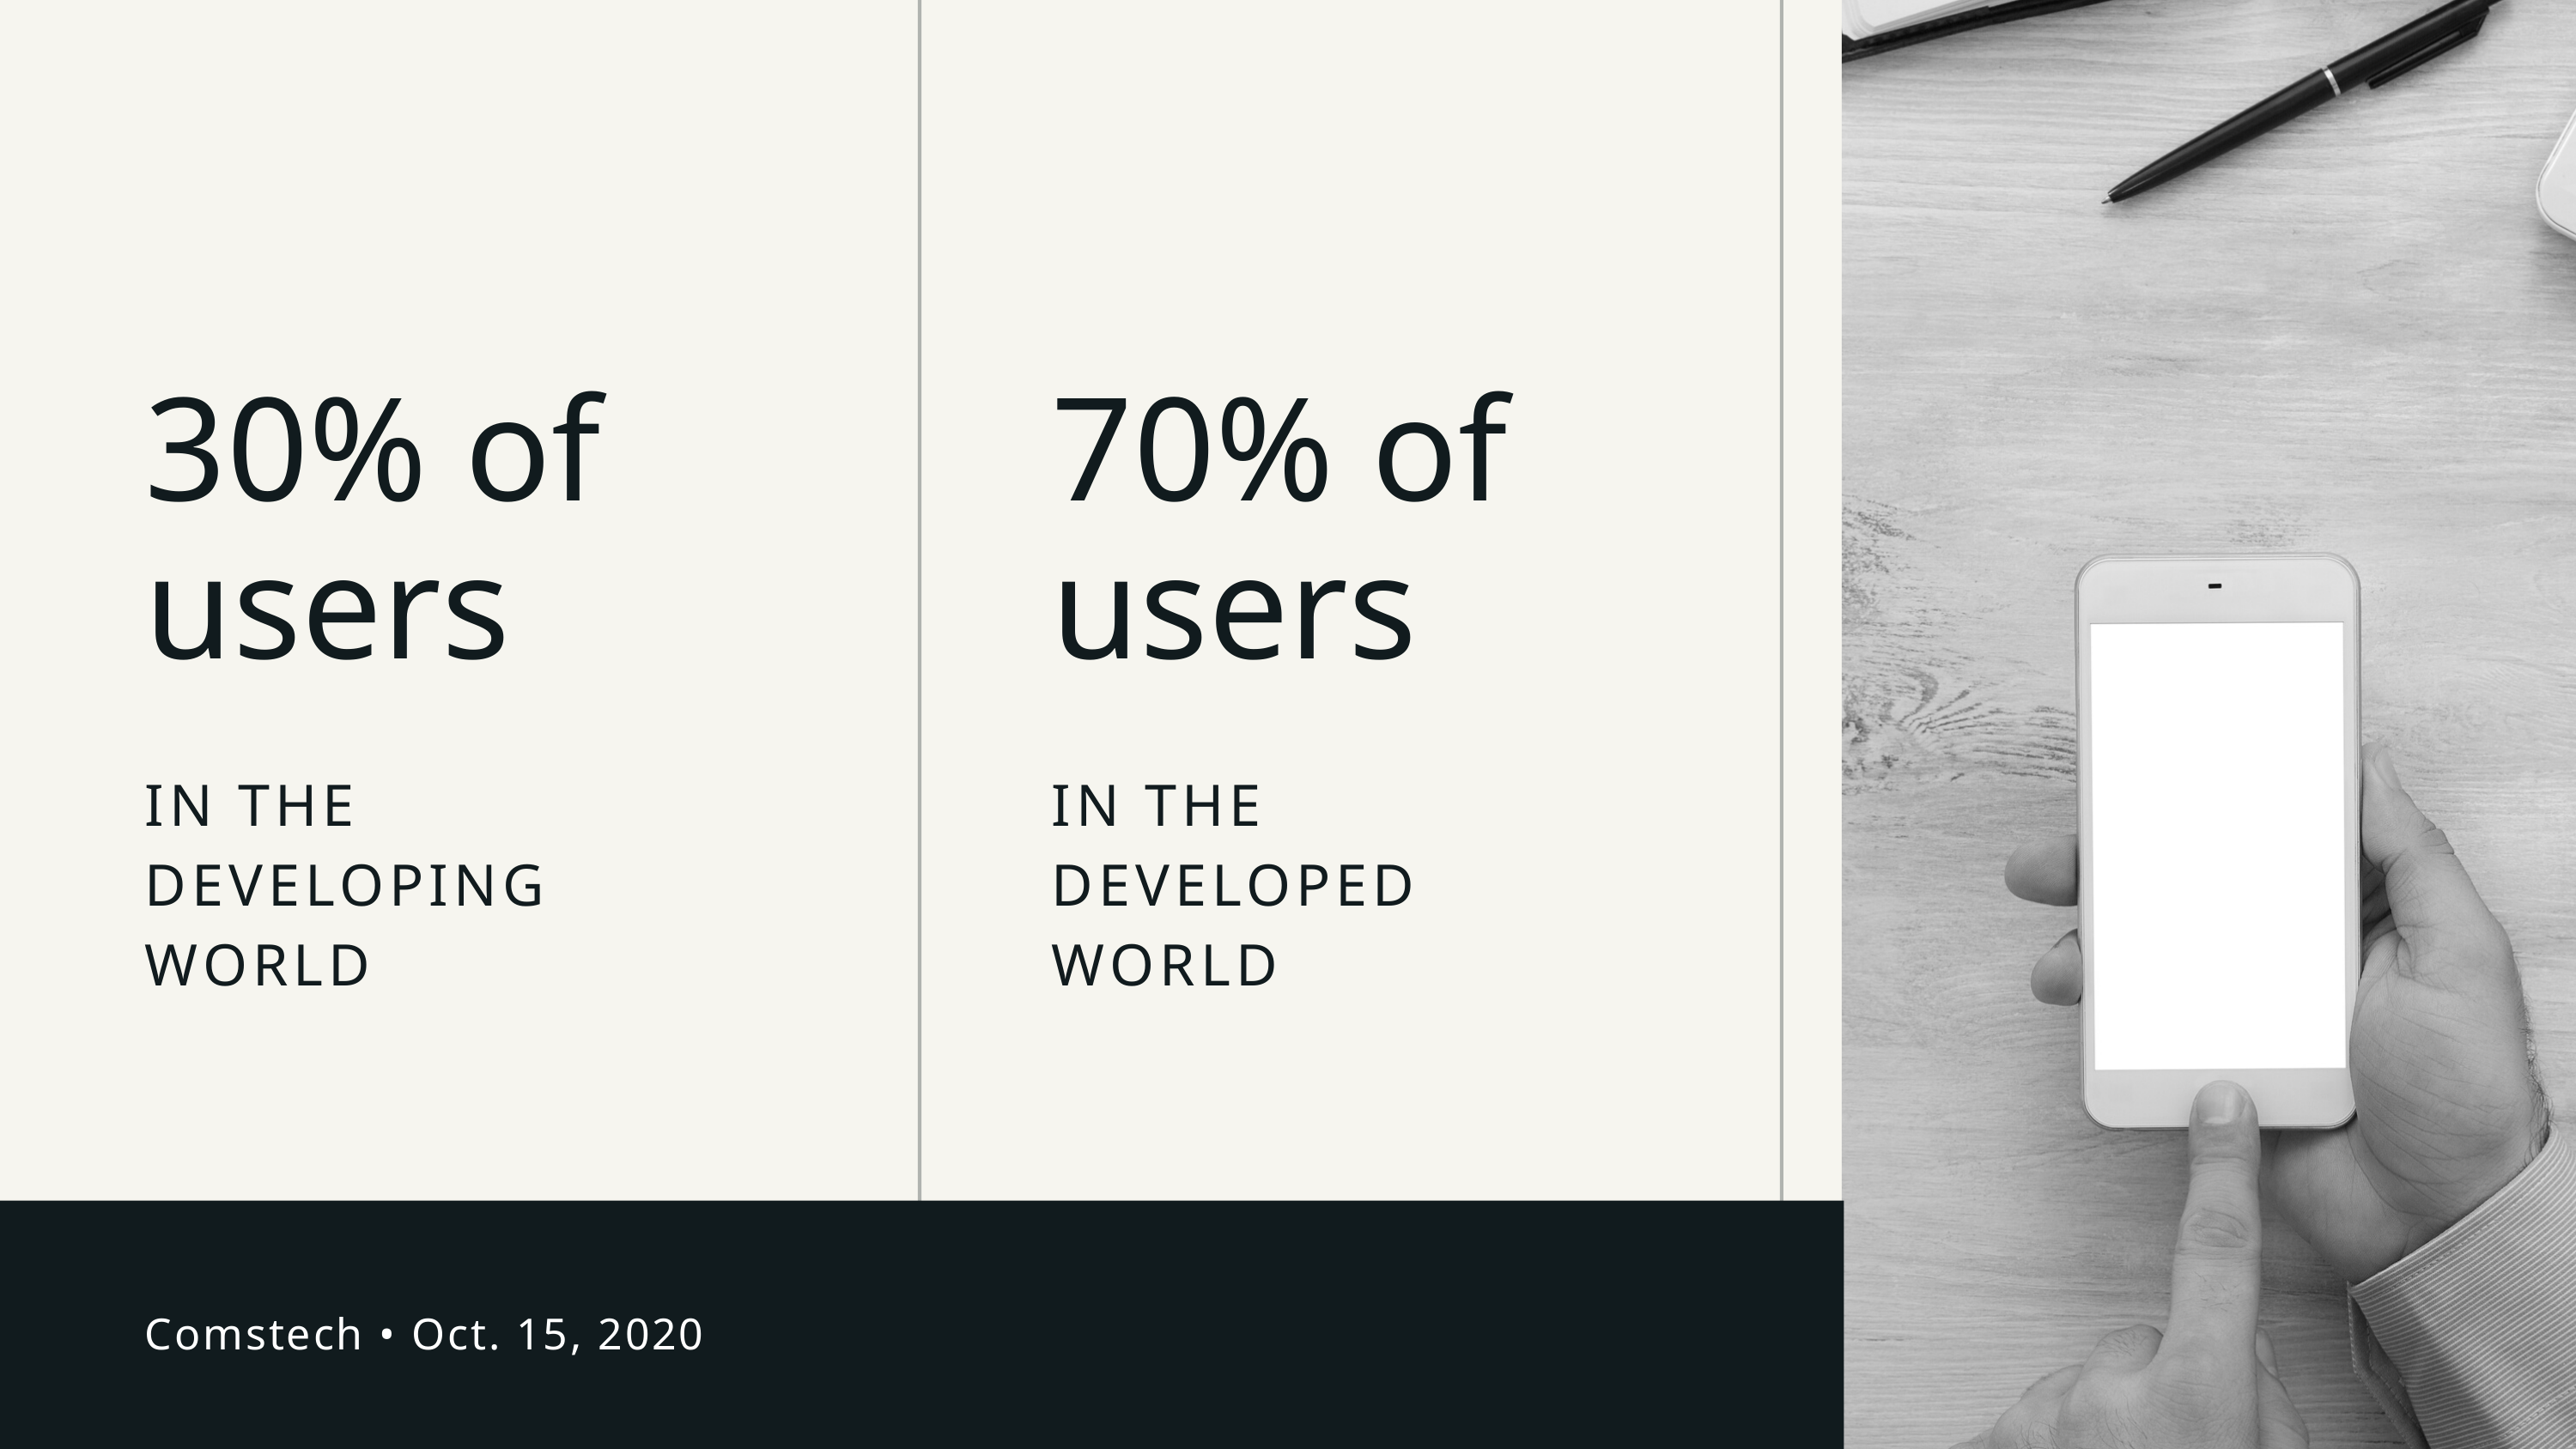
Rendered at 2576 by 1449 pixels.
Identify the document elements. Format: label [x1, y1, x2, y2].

text_box [1779, 0, 1783, 1198]
text_box [917, 0, 922, 1198]
picture [1841, 0, 2576, 1449]
text_box [0, 1200, 1844, 1449]
text_box [144, 365, 719, 912]
text_box [1051, 365, 1625, 912]
